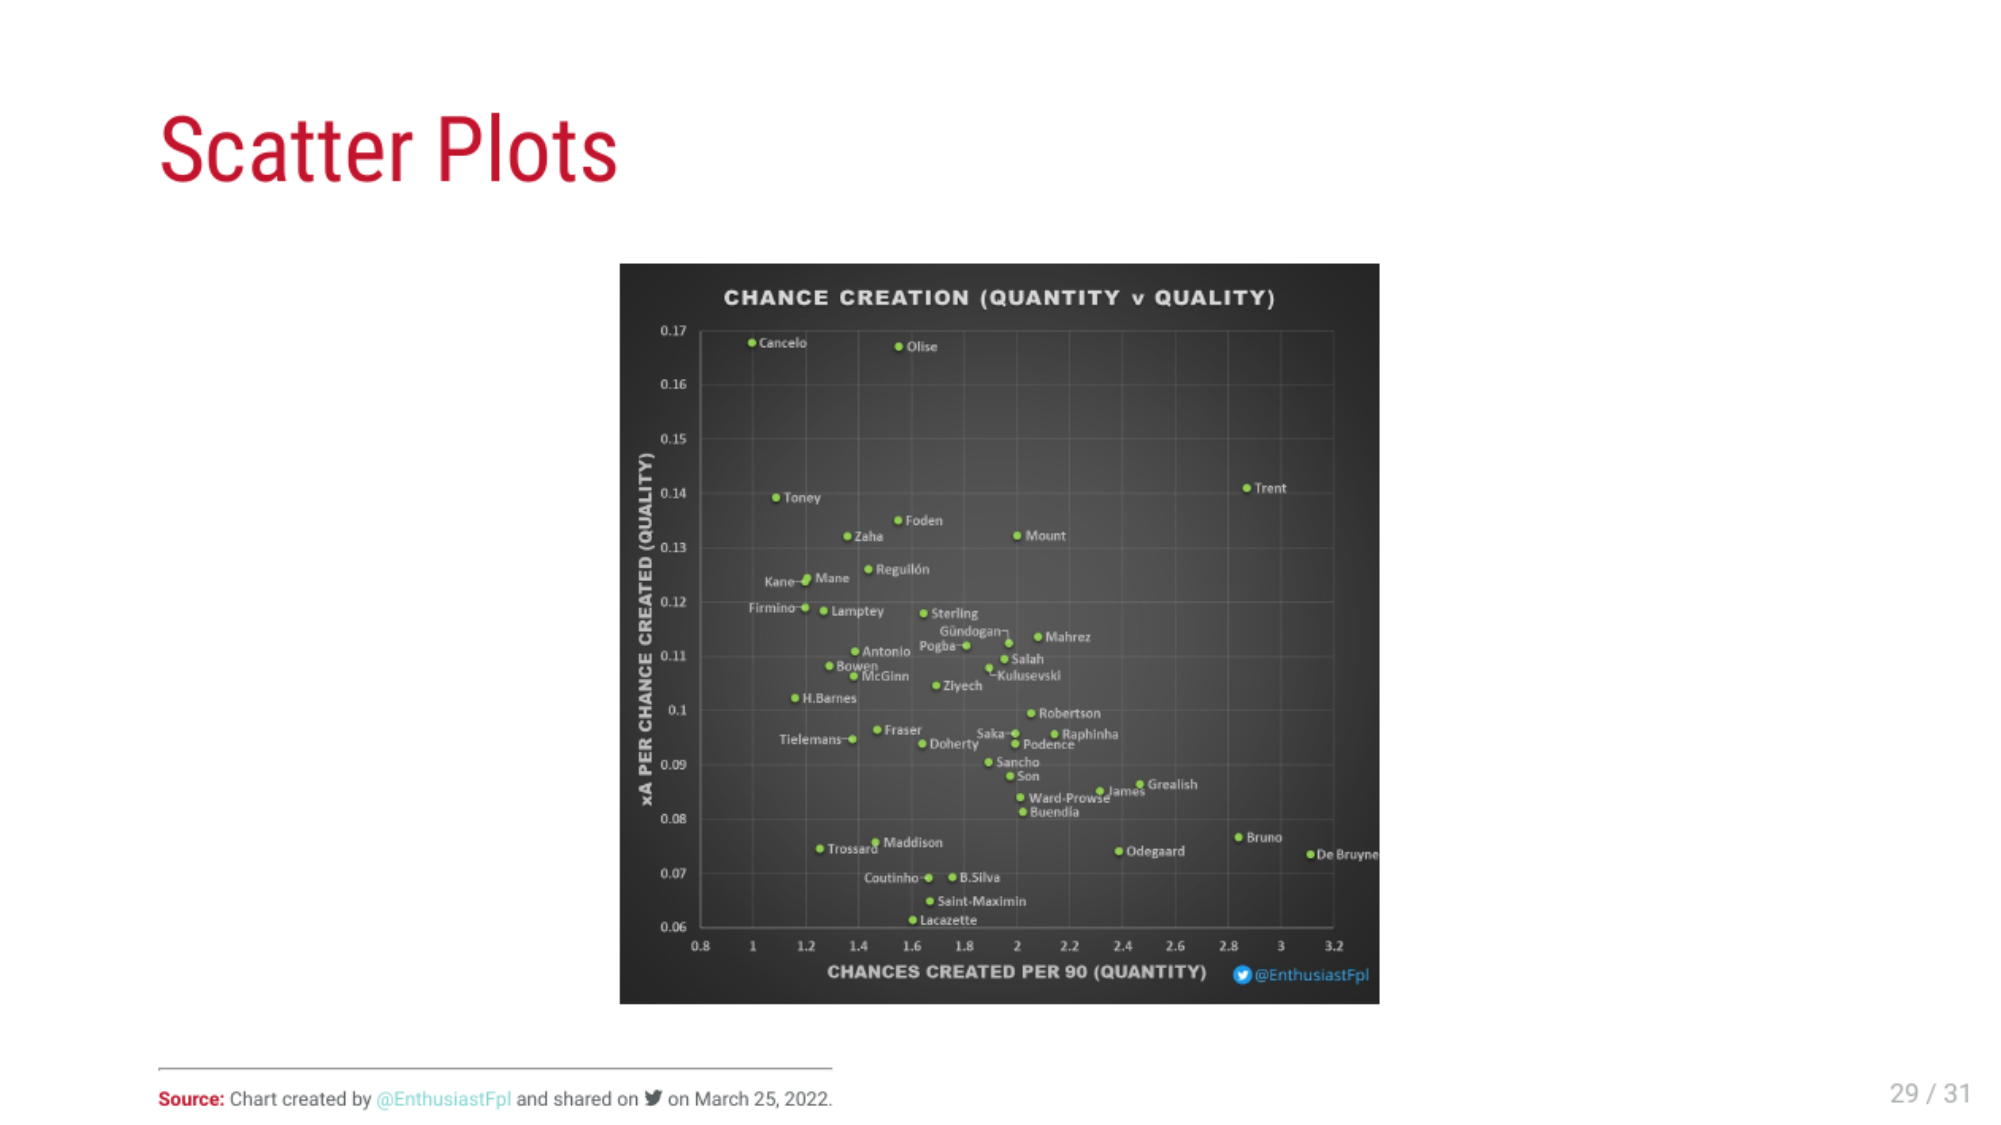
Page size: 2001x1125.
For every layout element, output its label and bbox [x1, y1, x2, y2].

list [0, 0, 2000, 1125]
